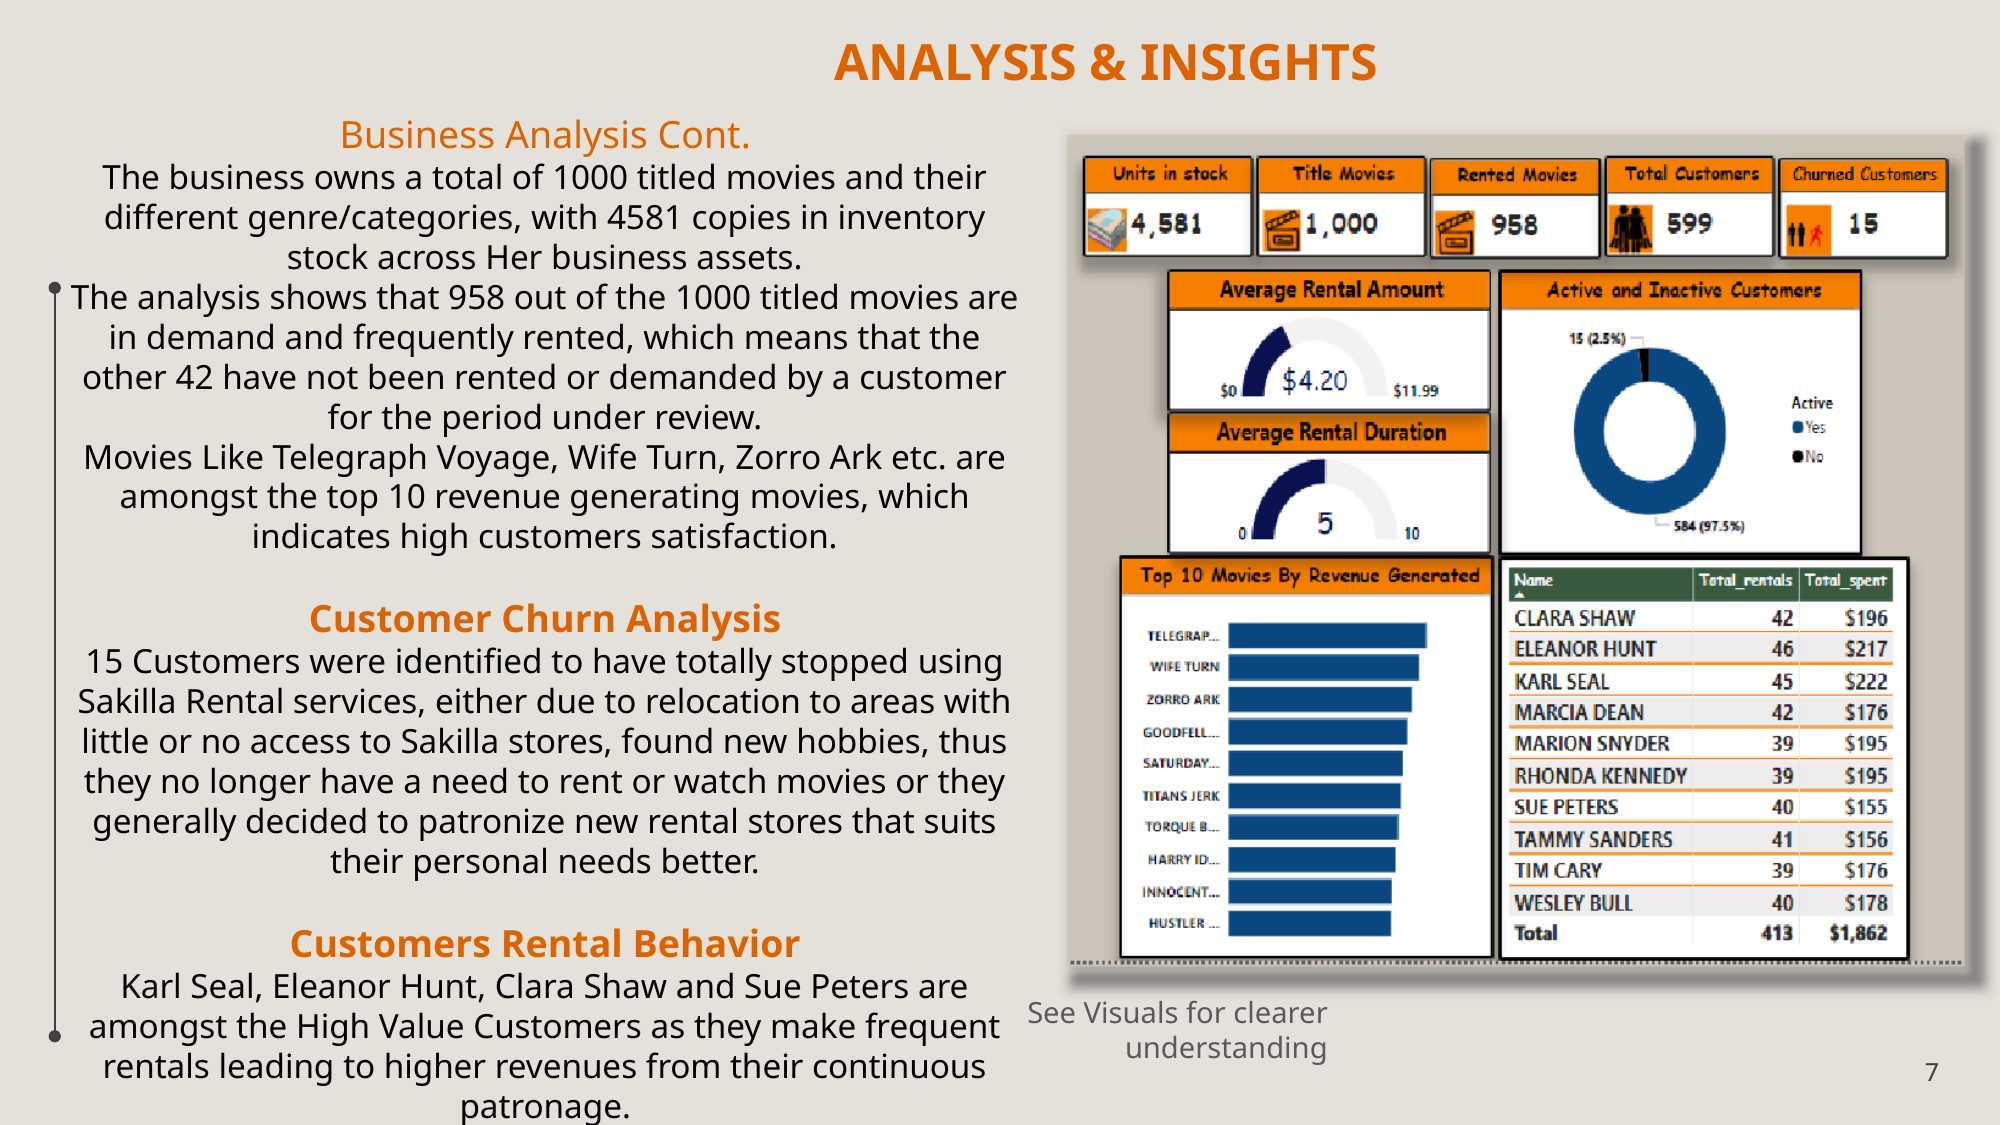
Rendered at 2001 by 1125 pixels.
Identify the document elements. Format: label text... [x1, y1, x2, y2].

title ANALYSIS & INSIGHTS [716, 12, 1497, 116]
slide_number 7 [1898, 1050, 1965, 1097]
text_box Business Analysis Cont. The business owns a total of 1000 titled movies and their different genre/categories, with 4581 copies in inventory stock across Her business assets. The analysis shows that 958 out of the 1000 titled movies are in demand and frequently rented, which means that the other 42 have not been rented or demanded by a customer for the period under review. Movies Like Telegraph Voyage, Wife Turn, Zorro Ark etc. are amongst the top 10 revenue generating movies, which indicates high customers satisfaction. Customer Churn Analysis 15 Customers were identified to have totally stopped using Sakilla Rental services, either due to relocation to areas with little or no access to Sakilla stores, found new hobbies, thus they no longer have a need to rent or watch movies or they generally decided to patronize new rental stores that suits their personal needs better. Customers Rental Behavior Karl Seal, Eleanor Hunt, Clara Shaw and Sue Peters are amongst the High Value Customers as they make frequent rentals leading to higher revenues from their continuous patronage. The 5days average rental period indicates customer satisfaction hence the need to rewatch them for several days, irrespective of the additional rental charges. [47, 103, 1043, 1125]
picture [1067, 135, 1965, 967]
text_box See Visuals for clearer understanding [870, 986, 1343, 1072]
